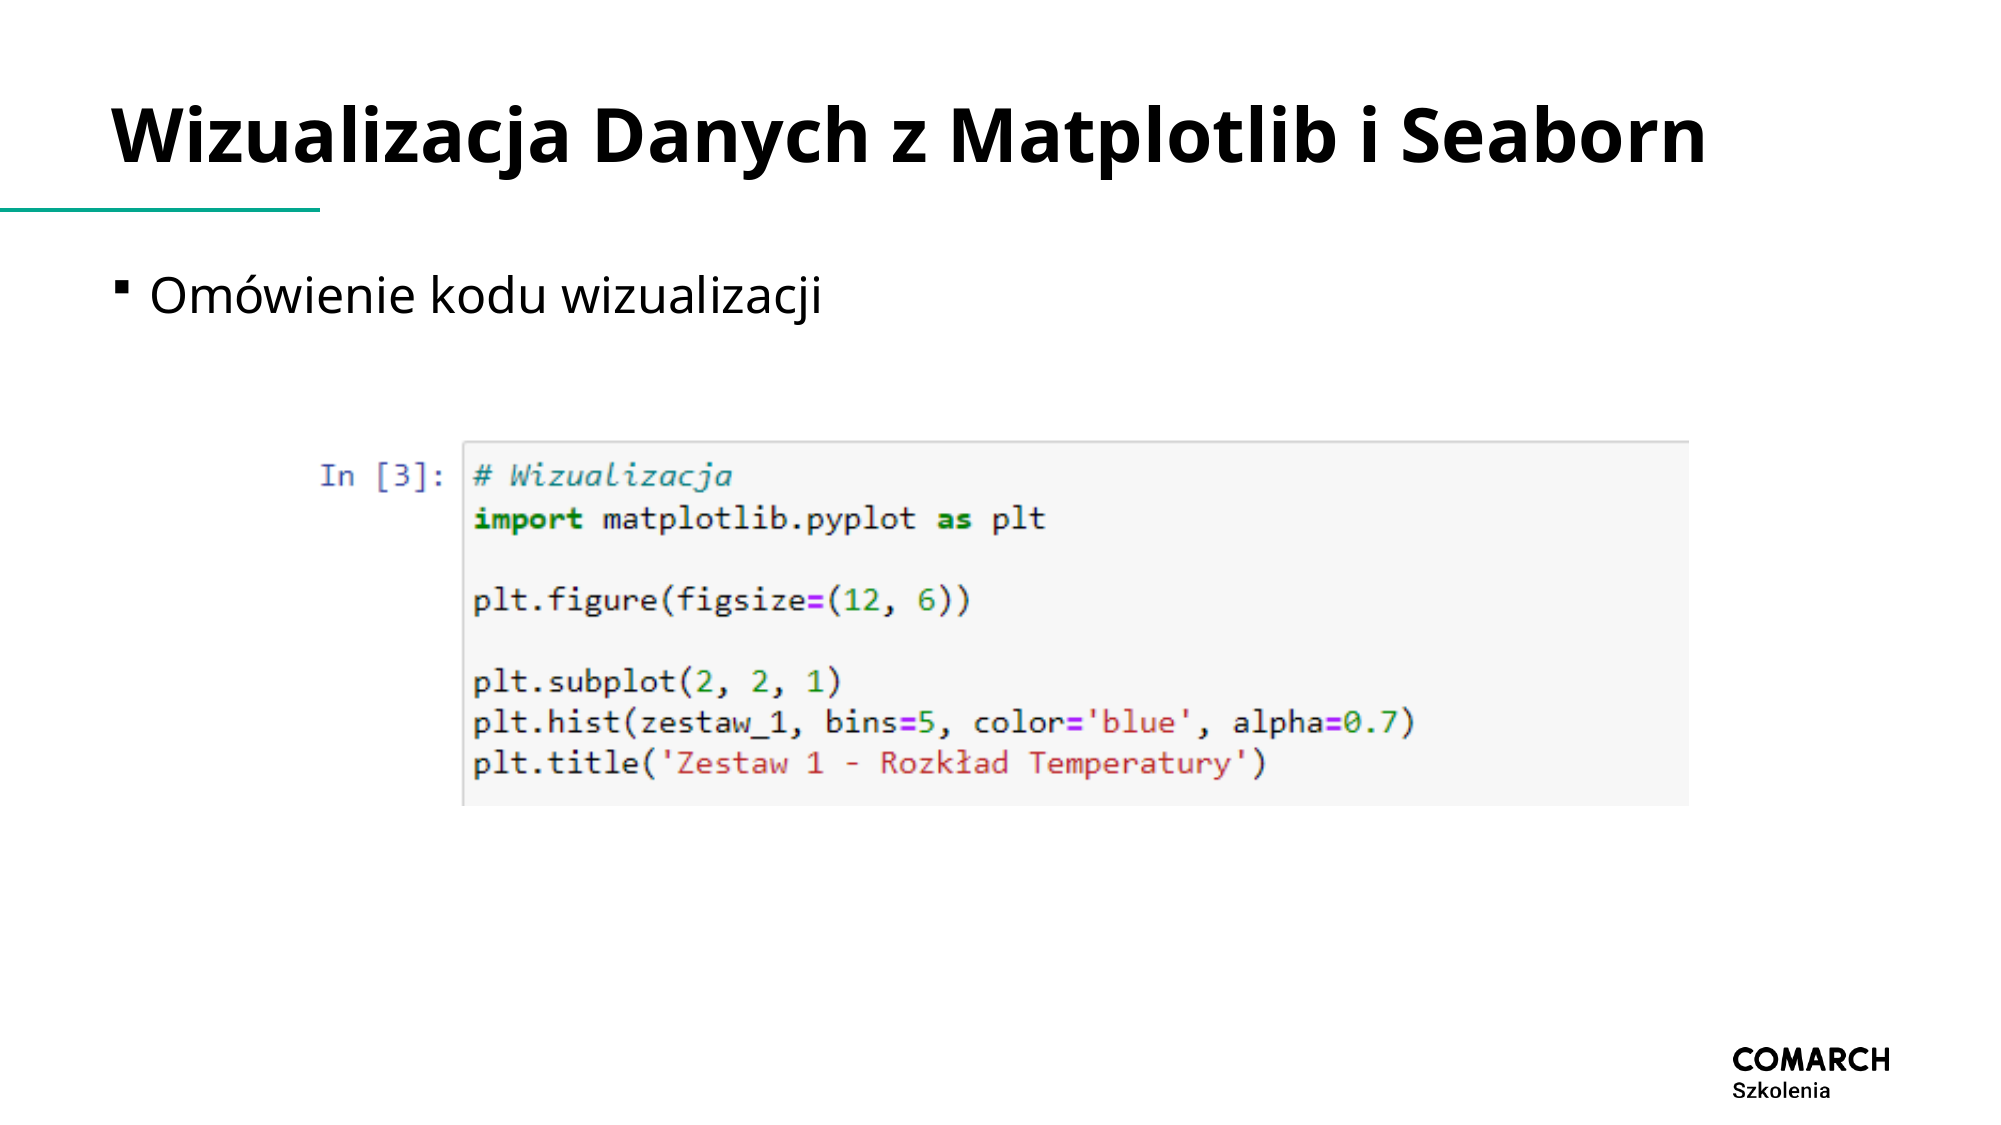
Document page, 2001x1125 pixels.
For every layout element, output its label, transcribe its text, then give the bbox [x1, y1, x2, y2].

picture [311, 437, 1689, 806]
list Omówienie kodu wizualizacji [111, 243, 1889, 1000]
title Wizualizacja Danych z Matplotlib i Seaborn [111, 0, 1889, 185]
picture [1733, 1047, 1889, 1098]
